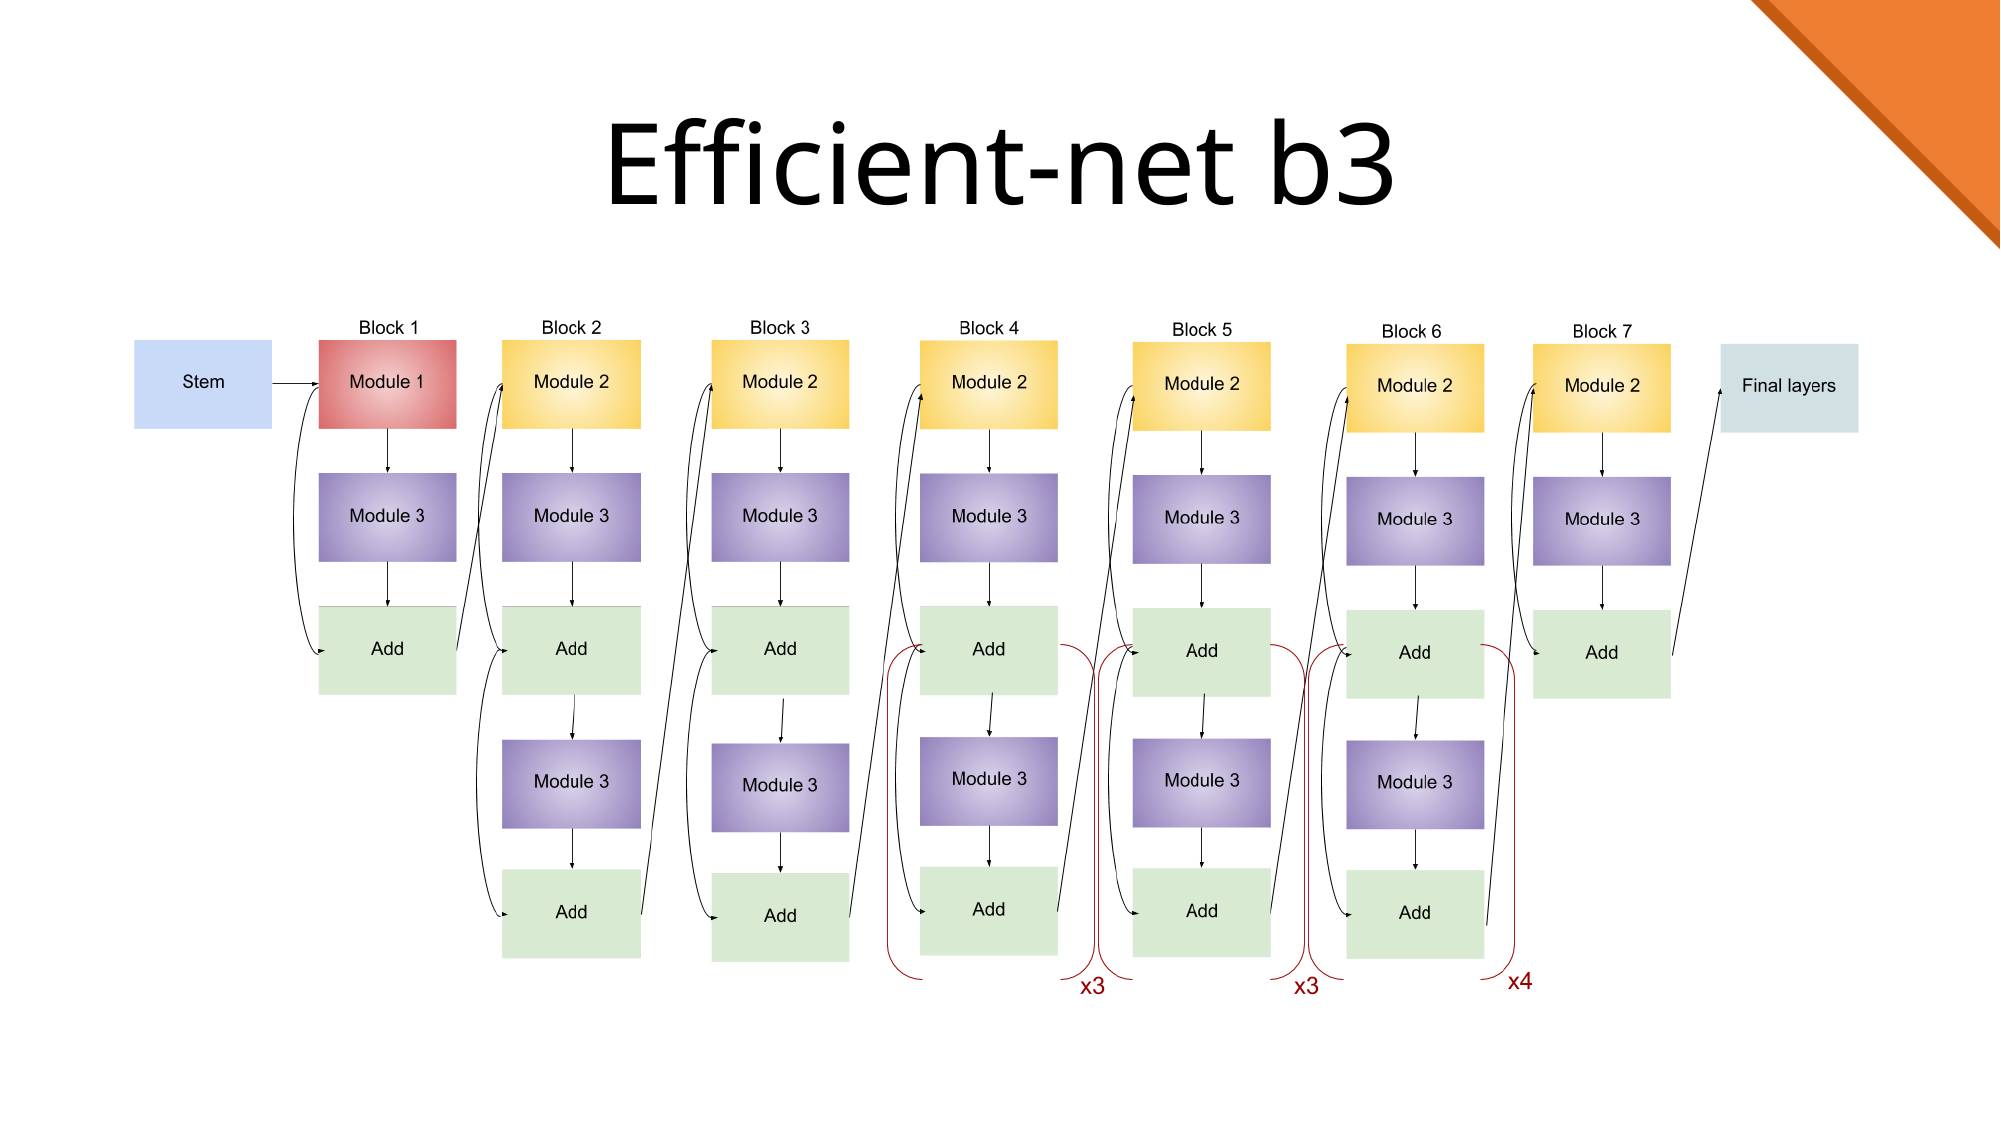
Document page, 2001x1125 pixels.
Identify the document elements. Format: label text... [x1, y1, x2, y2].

title Efficient-net b3 [137, 59, 1863, 277]
picture [110, 277, 1890, 1018]
text_box [1758, 0, 2000, 242]
